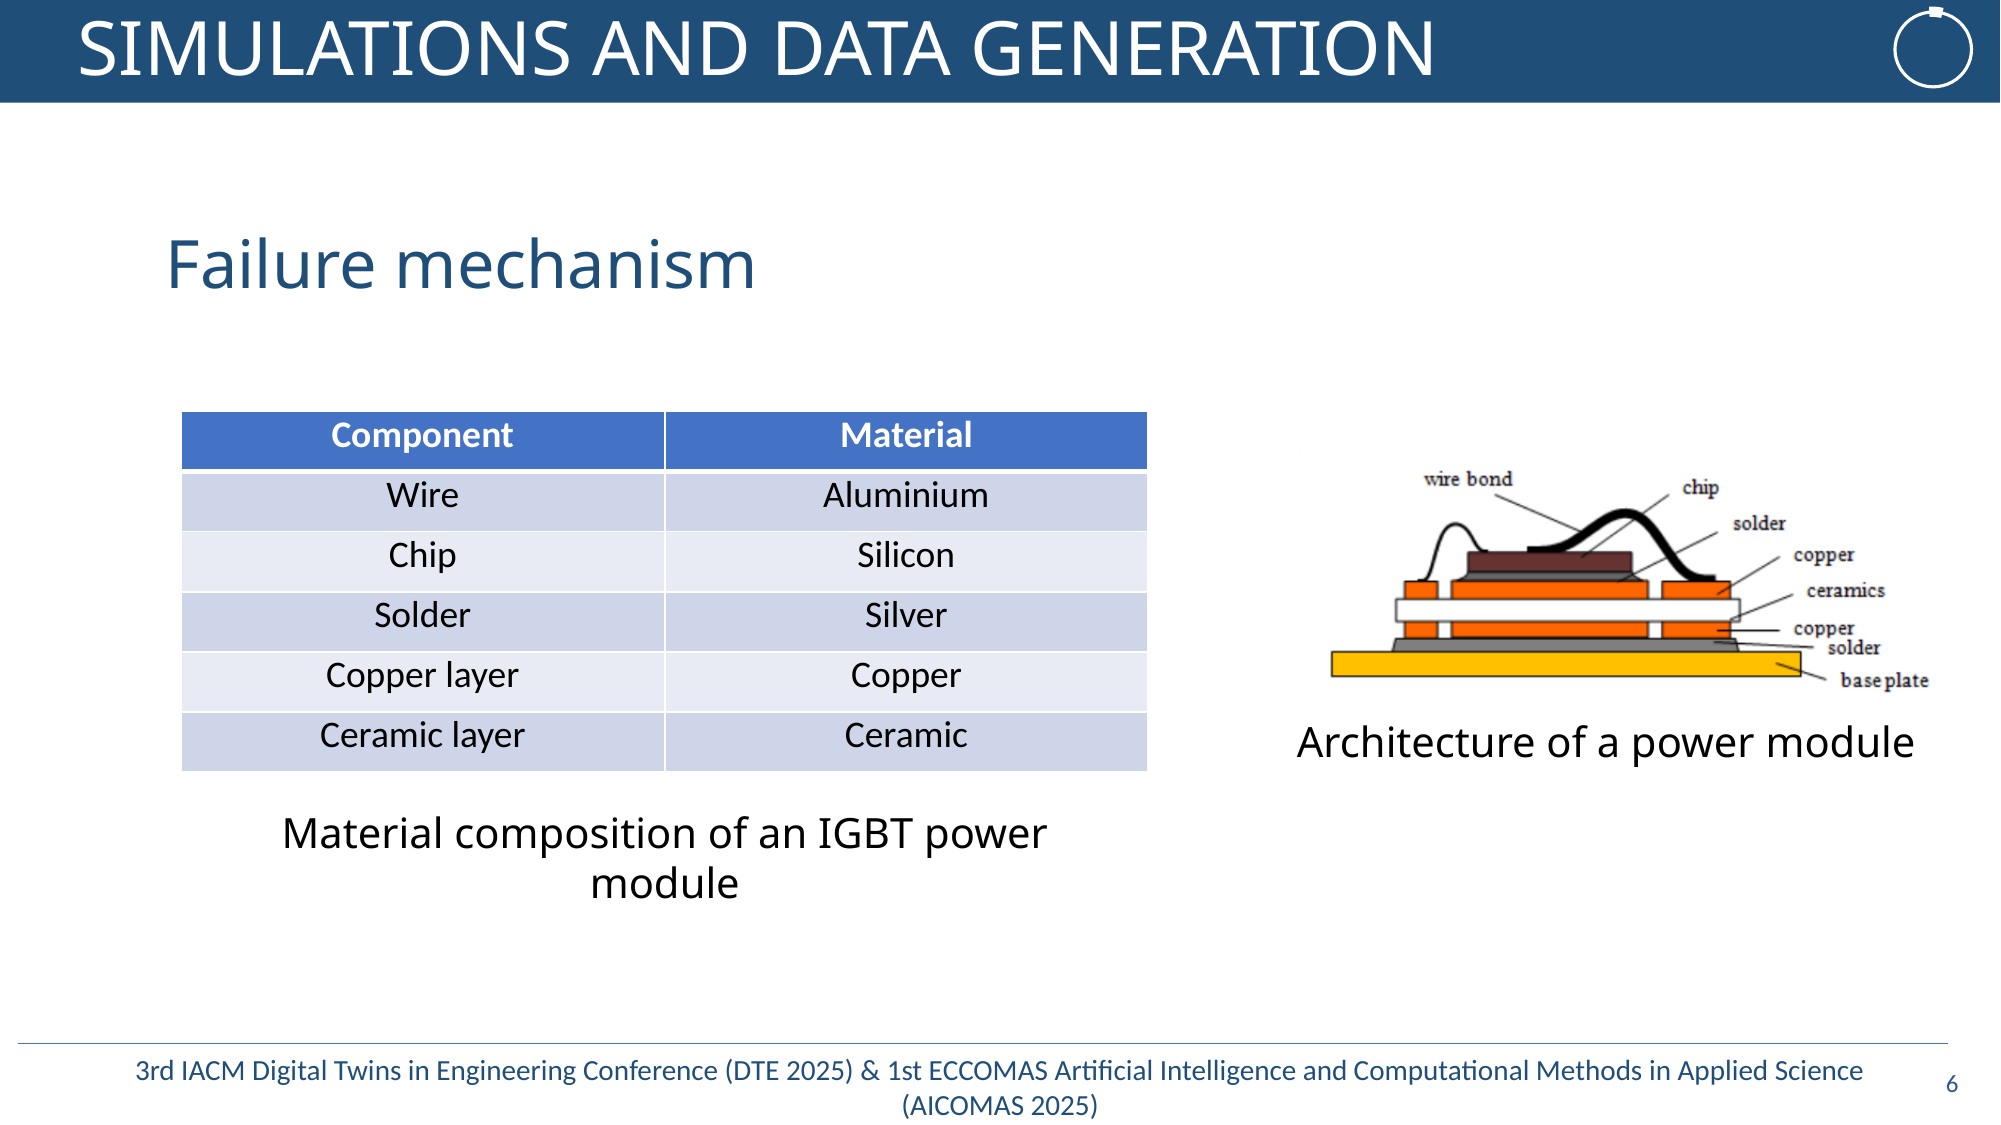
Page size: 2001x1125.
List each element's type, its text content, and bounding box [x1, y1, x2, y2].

table_cell Wire [182, 474, 664, 531]
title SIMULATIONS AND DATA GENERATION [62, 6, 1813, 96]
table_header Component [182, 412, 664, 469]
table_cell Aluminium [666, 474, 1147, 531]
text_box Material composition of an IGBT power module [225, 799, 1104, 872]
table_cell Chip [182, 532, 664, 591]
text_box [1242, 411, 1971, 782]
table_cell Ceramic layer [182, 713, 664, 771]
slide_number 5 [1843, 1053, 1974, 1113]
text_box Failure mechanism [150, 134, 1206, 309]
table_cell Ceramic [666, 713, 1147, 771]
table_cell Copper [666, 653, 1147, 711]
table_cell Copper layer [182, 653, 664, 711]
table_cell Silicon [666, 532, 1147, 591]
text_box [1929, 7, 1943, 12]
table_cell Solder [182, 593, 664, 651]
table_header Material [666, 412, 1147, 469]
table_cell Silver [666, 593, 1147, 651]
text_box [1893, 10, 1973, 88]
